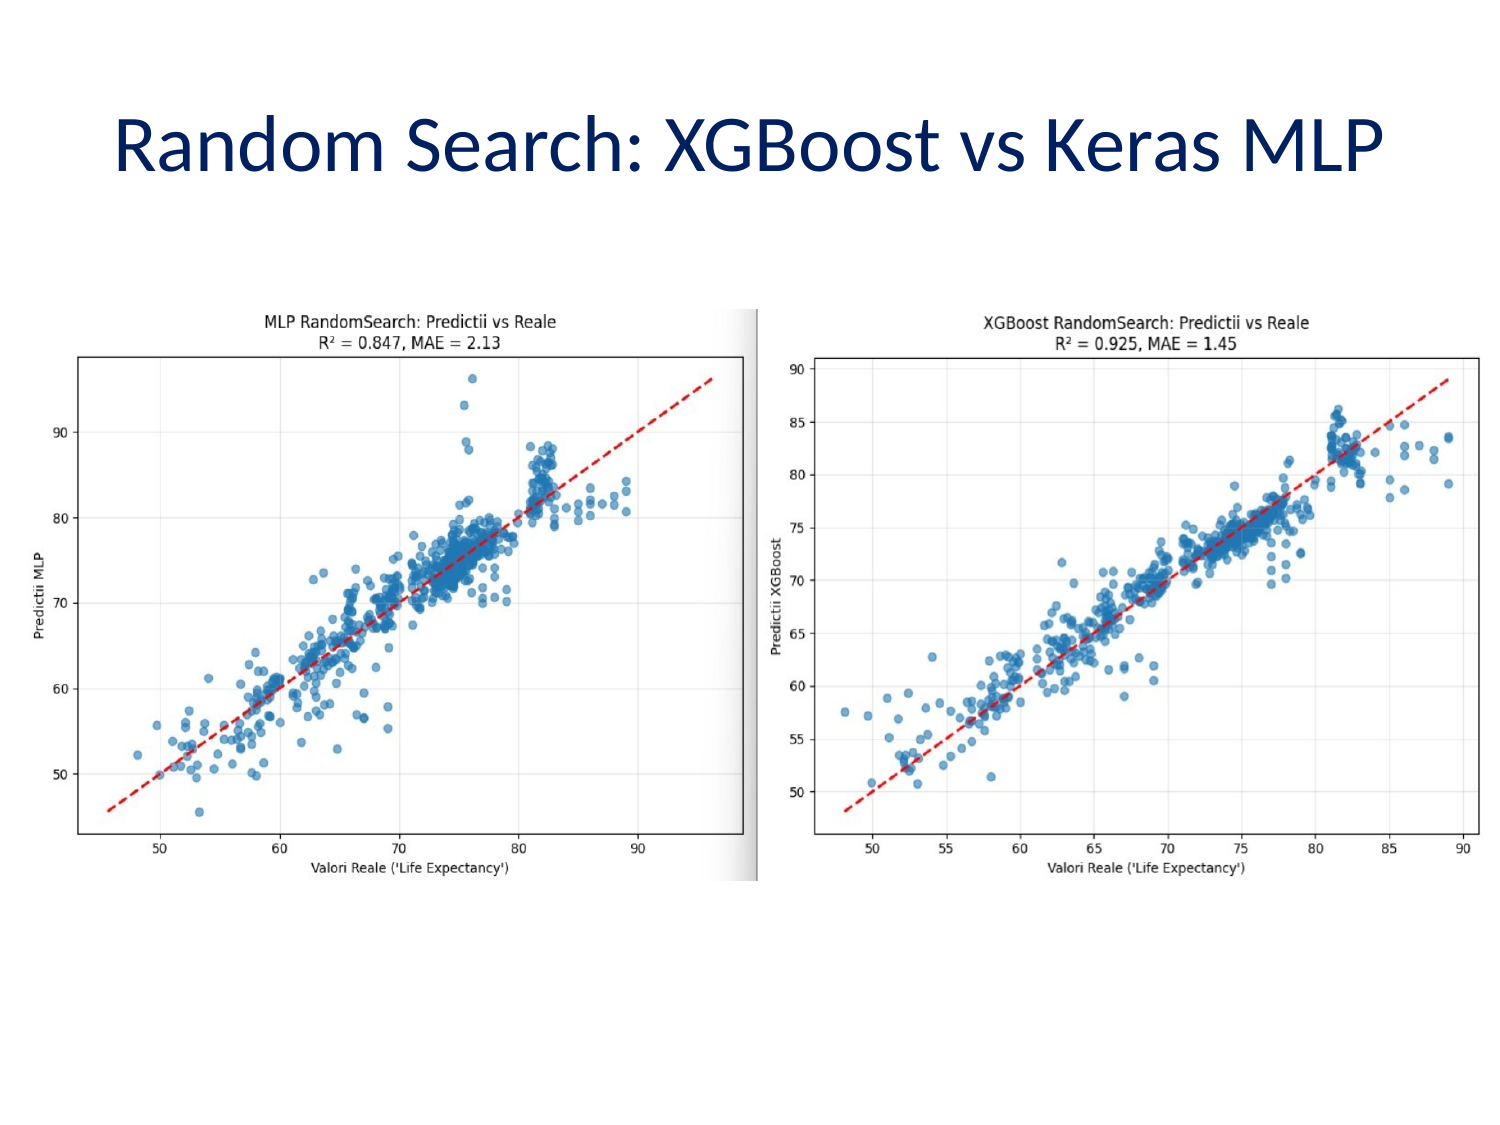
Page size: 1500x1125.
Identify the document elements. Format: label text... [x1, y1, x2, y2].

title Random Search: XGBoost vs Keras MLP [75, 45, 1425, 233]
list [24, 309, 1484, 881]
